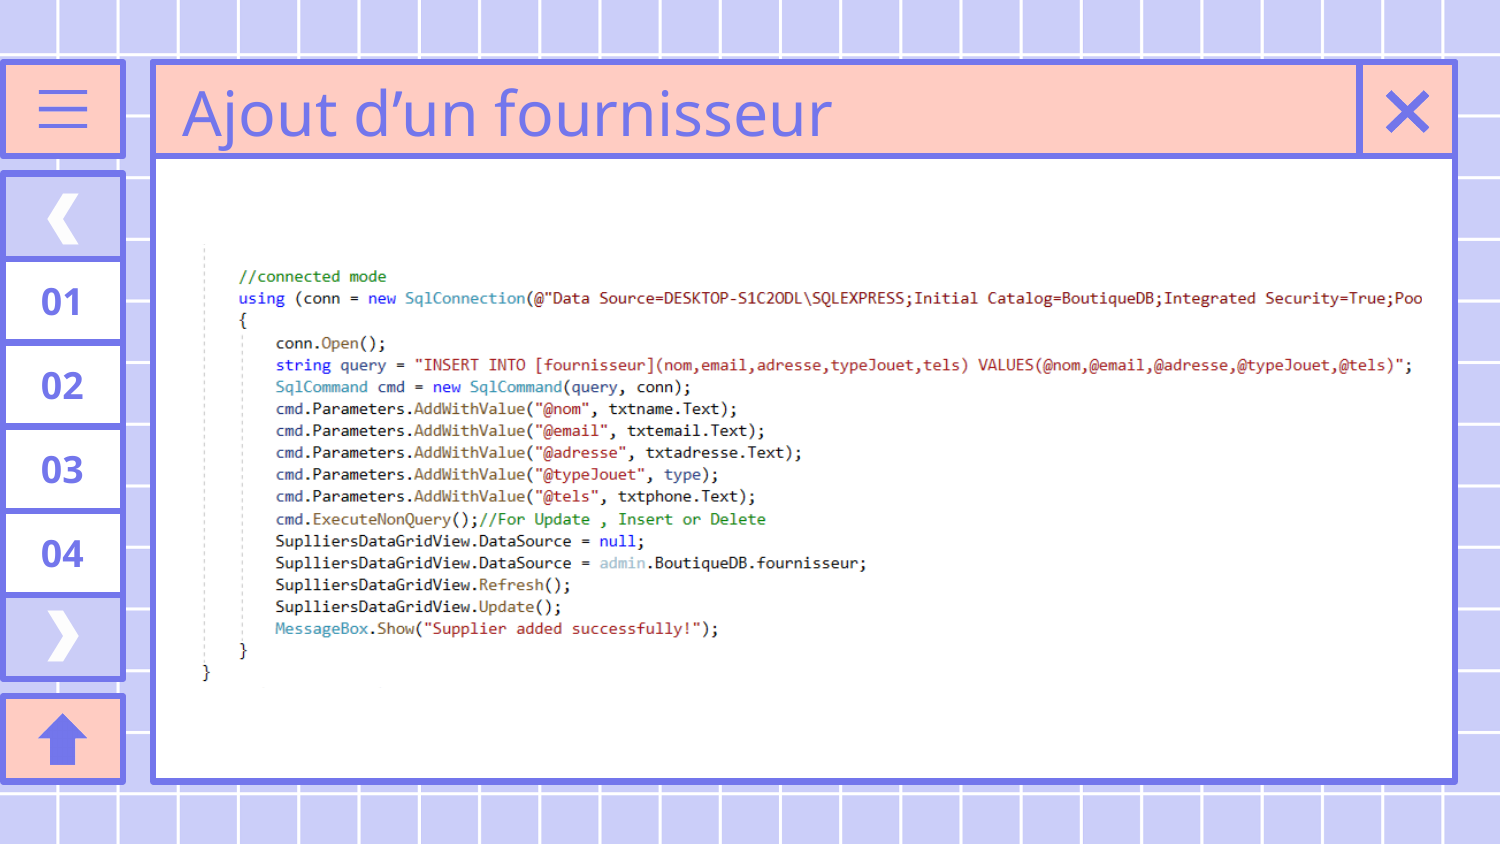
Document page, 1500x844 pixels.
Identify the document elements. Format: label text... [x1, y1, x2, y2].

picture [37, 713, 88, 765]
picture [0, 0, 1500, 844]
picture [38, 610, 88, 662]
picture [38, 90, 88, 129]
title Ajout d’un fournisseur [182, 64, 1318, 159]
text_box 01 [20, 281, 104, 319]
text_box 02 [20, 365, 104, 403]
picture [38, 193, 88, 245]
text_box 03 [20, 449, 104, 487]
text_box 04 [20, 533, 104, 572]
